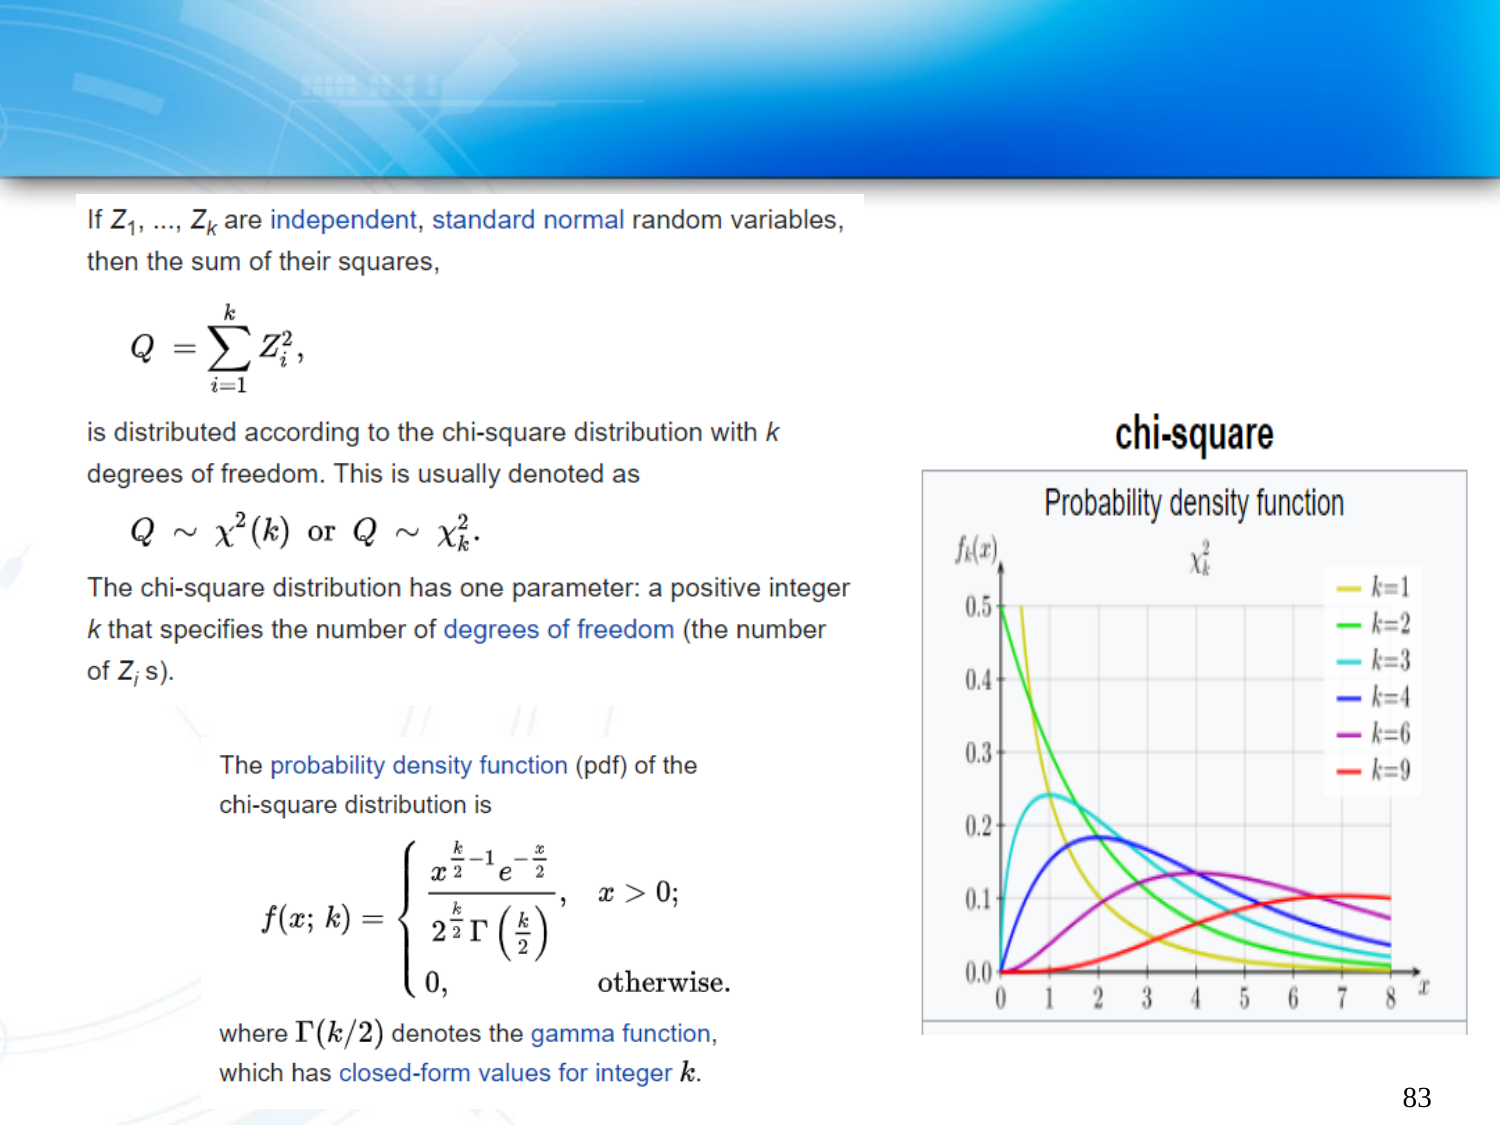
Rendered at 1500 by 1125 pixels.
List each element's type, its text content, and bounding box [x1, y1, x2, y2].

slide_number 83 [1134, 1070, 1448, 1125]
picture [0, 0, 1500, 1125]
